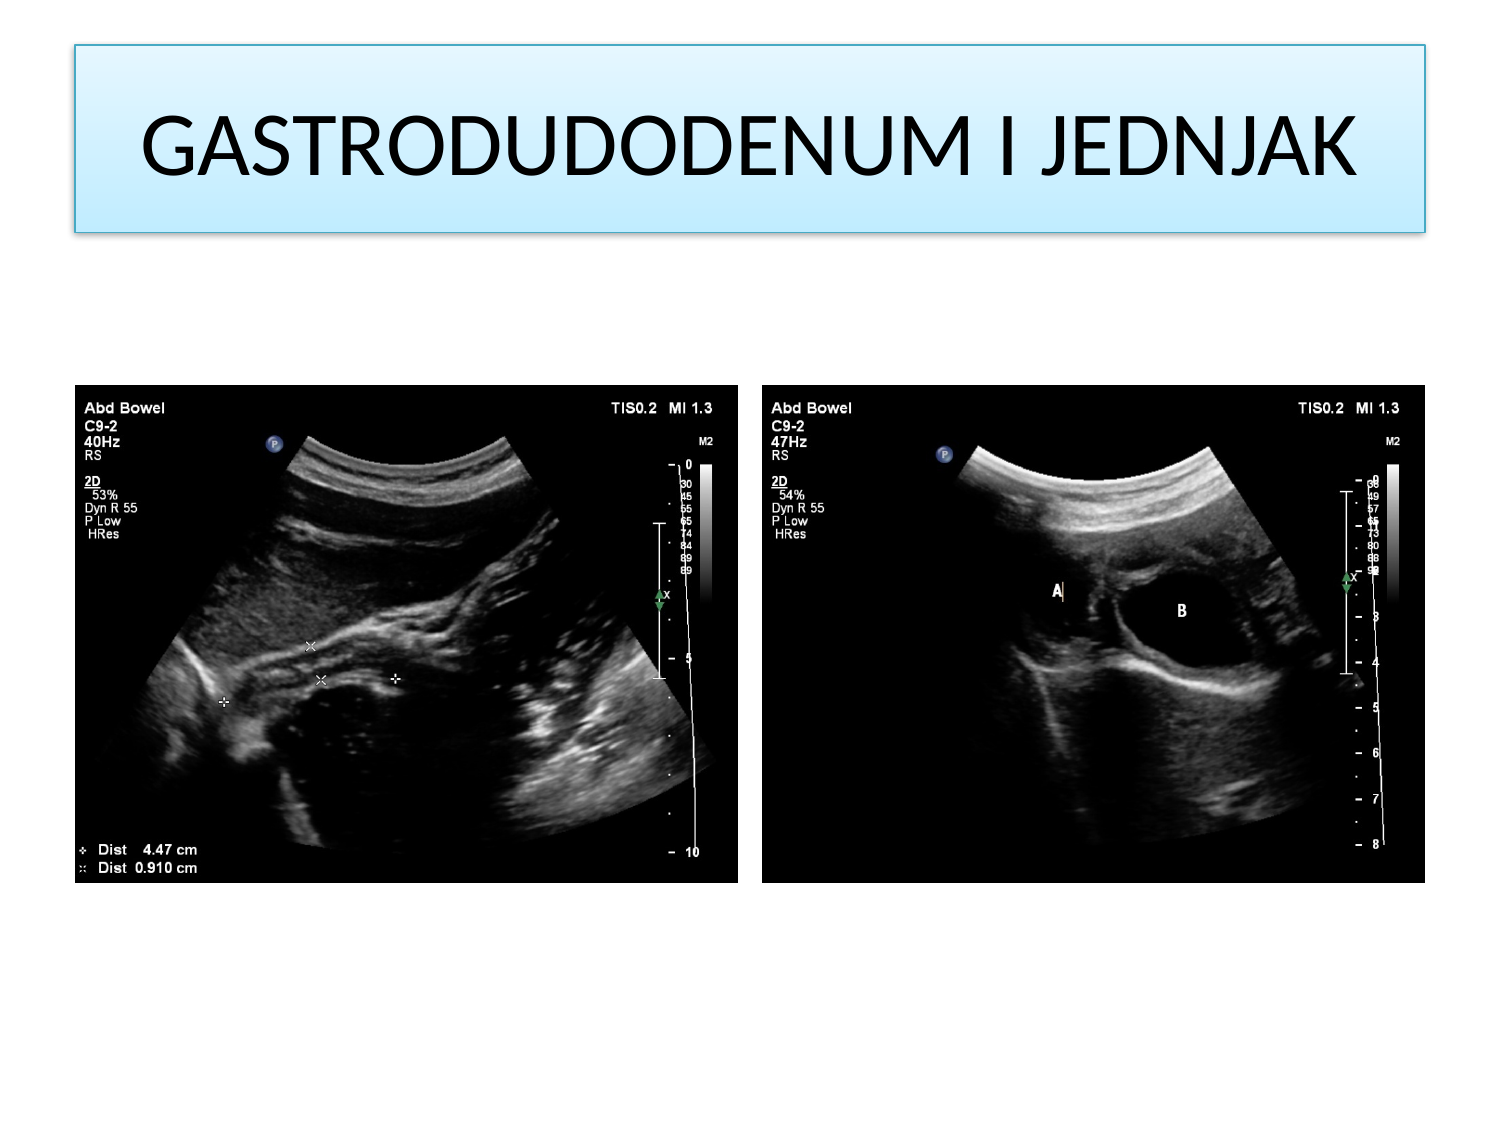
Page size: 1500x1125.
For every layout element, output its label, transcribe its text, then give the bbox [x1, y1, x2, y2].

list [74, 384, 738, 883]
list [762, 384, 1426, 883]
title GASTRODUDODENUM I JEDNJAK [74, 44, 1426, 233]
